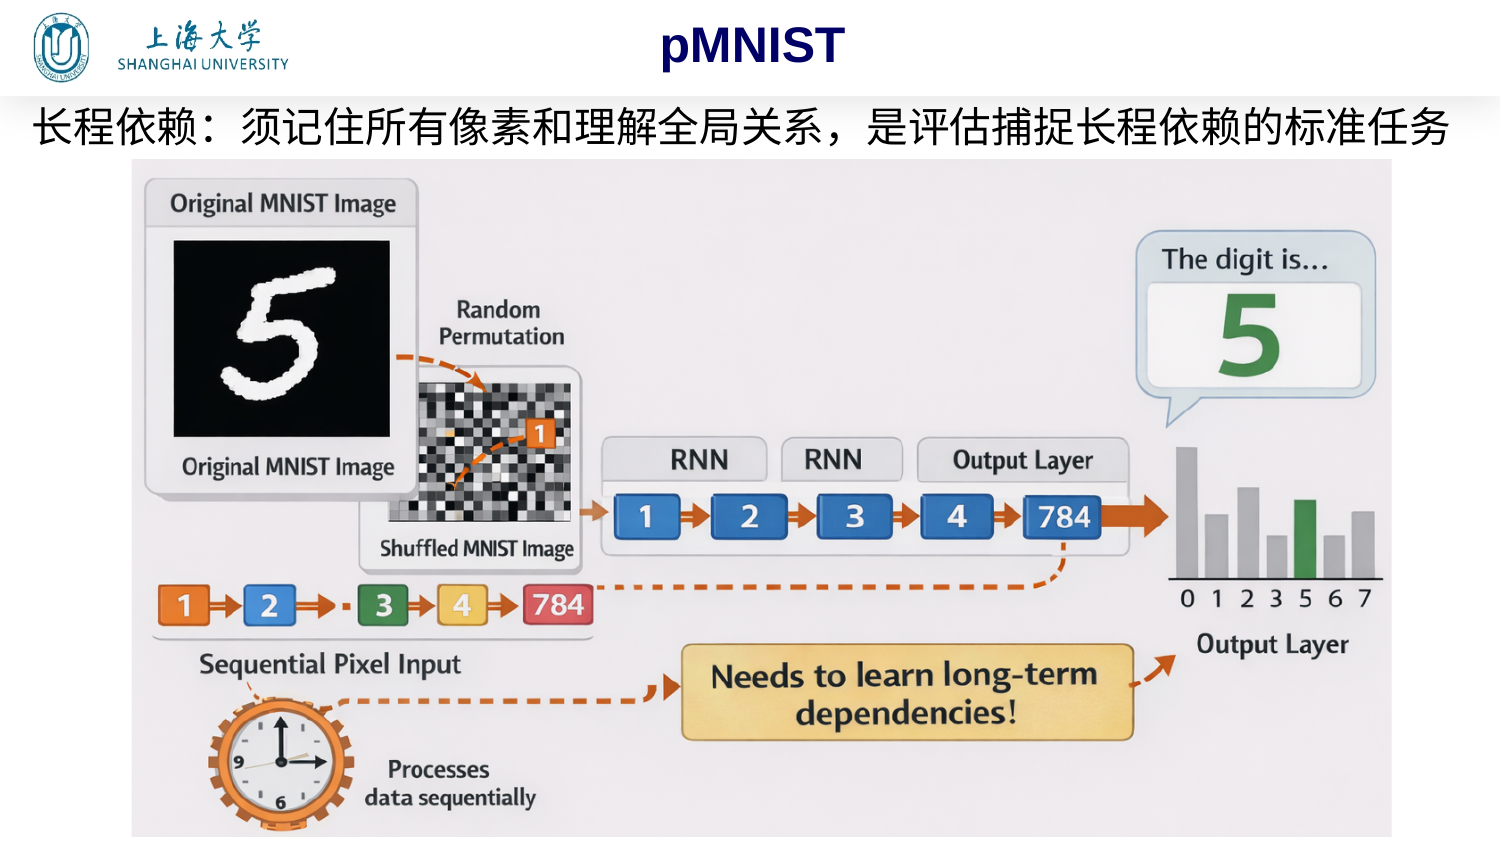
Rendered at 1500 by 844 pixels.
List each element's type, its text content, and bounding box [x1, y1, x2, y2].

text_box pMNIST [0, 0, 1500, 95]
text_box 长程依赖：须记住所有像素和理解全局关系，是评估捕捉长程依赖的标准任务 [16, 93, 1500, 159]
picture [131, 159, 1392, 837]
